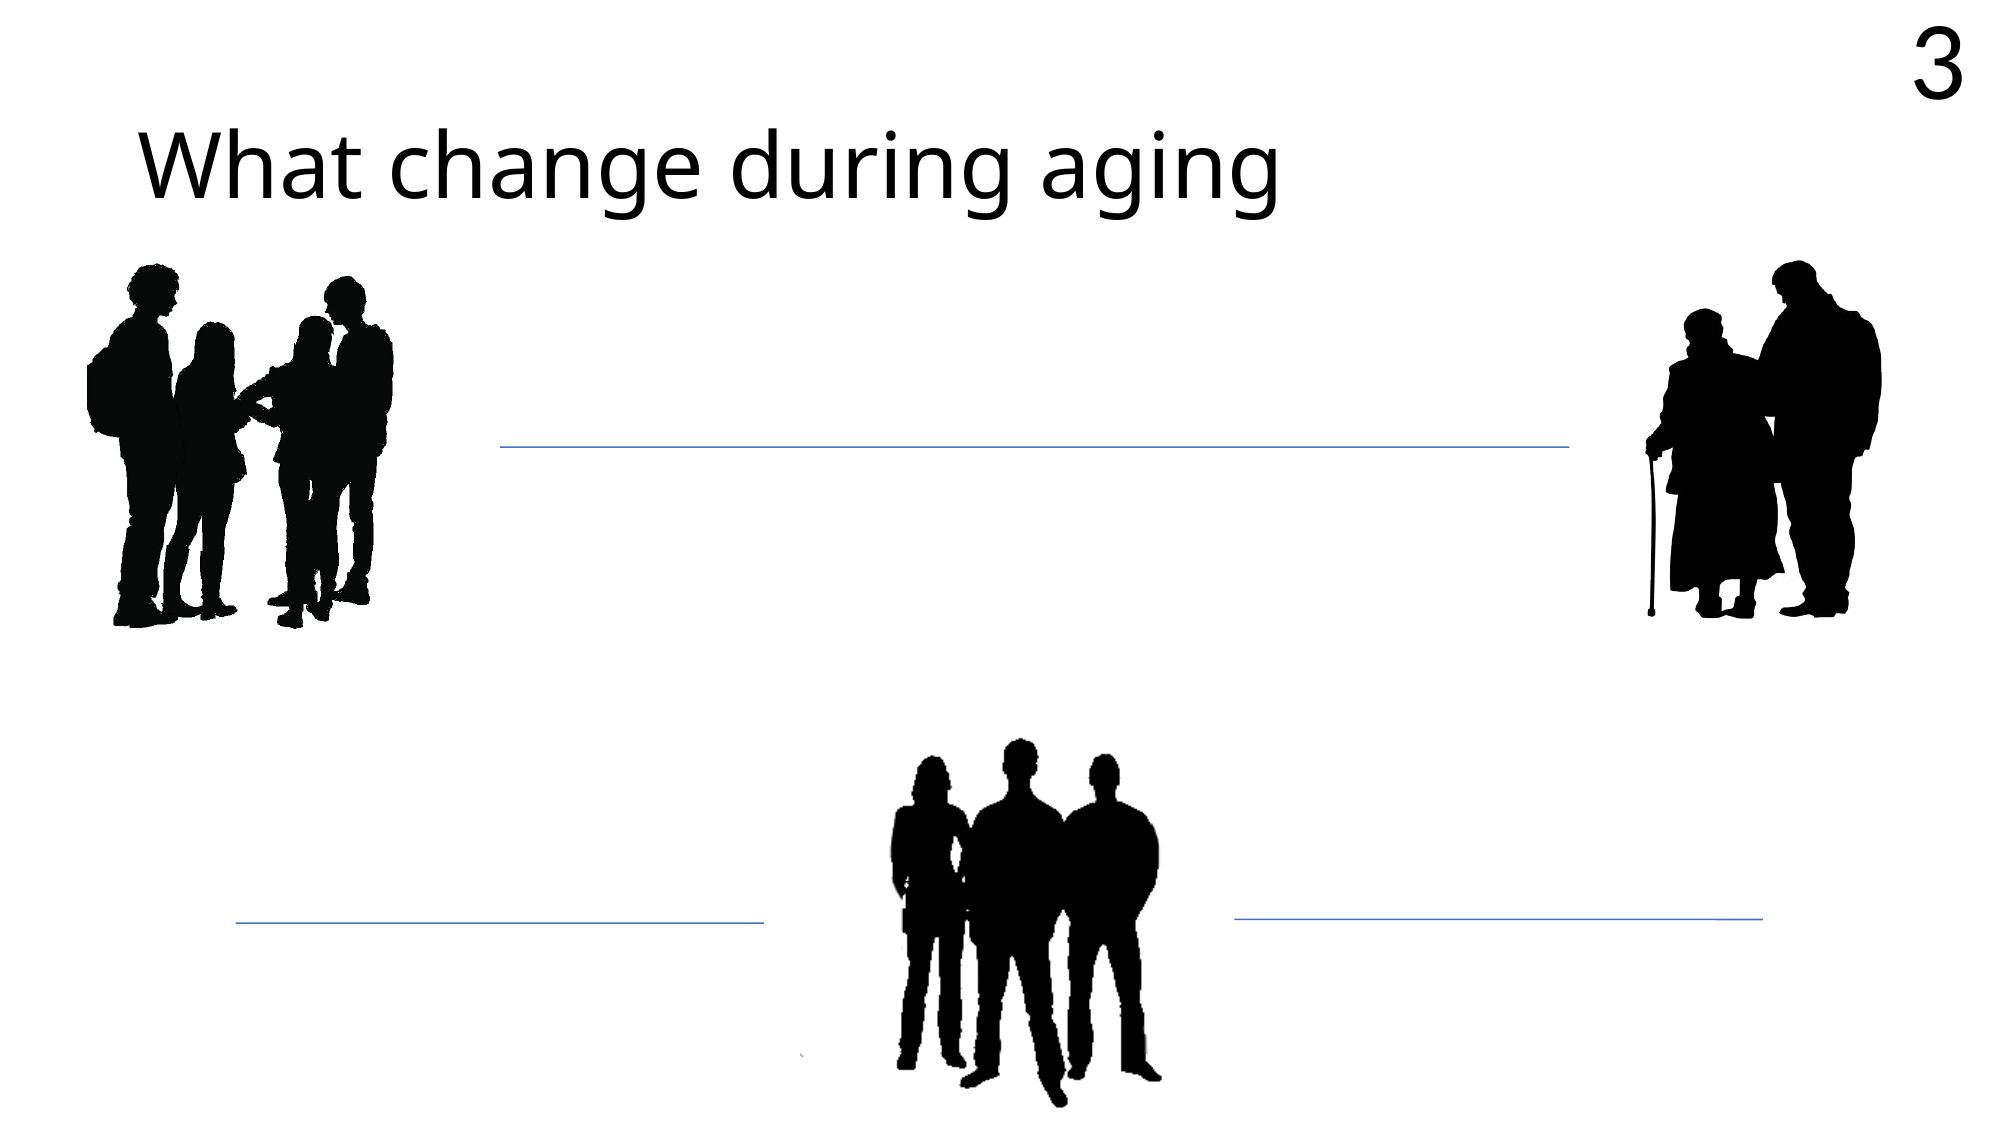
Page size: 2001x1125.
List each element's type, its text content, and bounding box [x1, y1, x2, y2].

picture [1579, 243, 1946, 631]
picture [87, 263, 422, 631]
title What change during aging [137, 59, 1863, 278]
picture [783, 720, 1250, 1125]
text_box 3 [1894, 0, 1982, 130]
